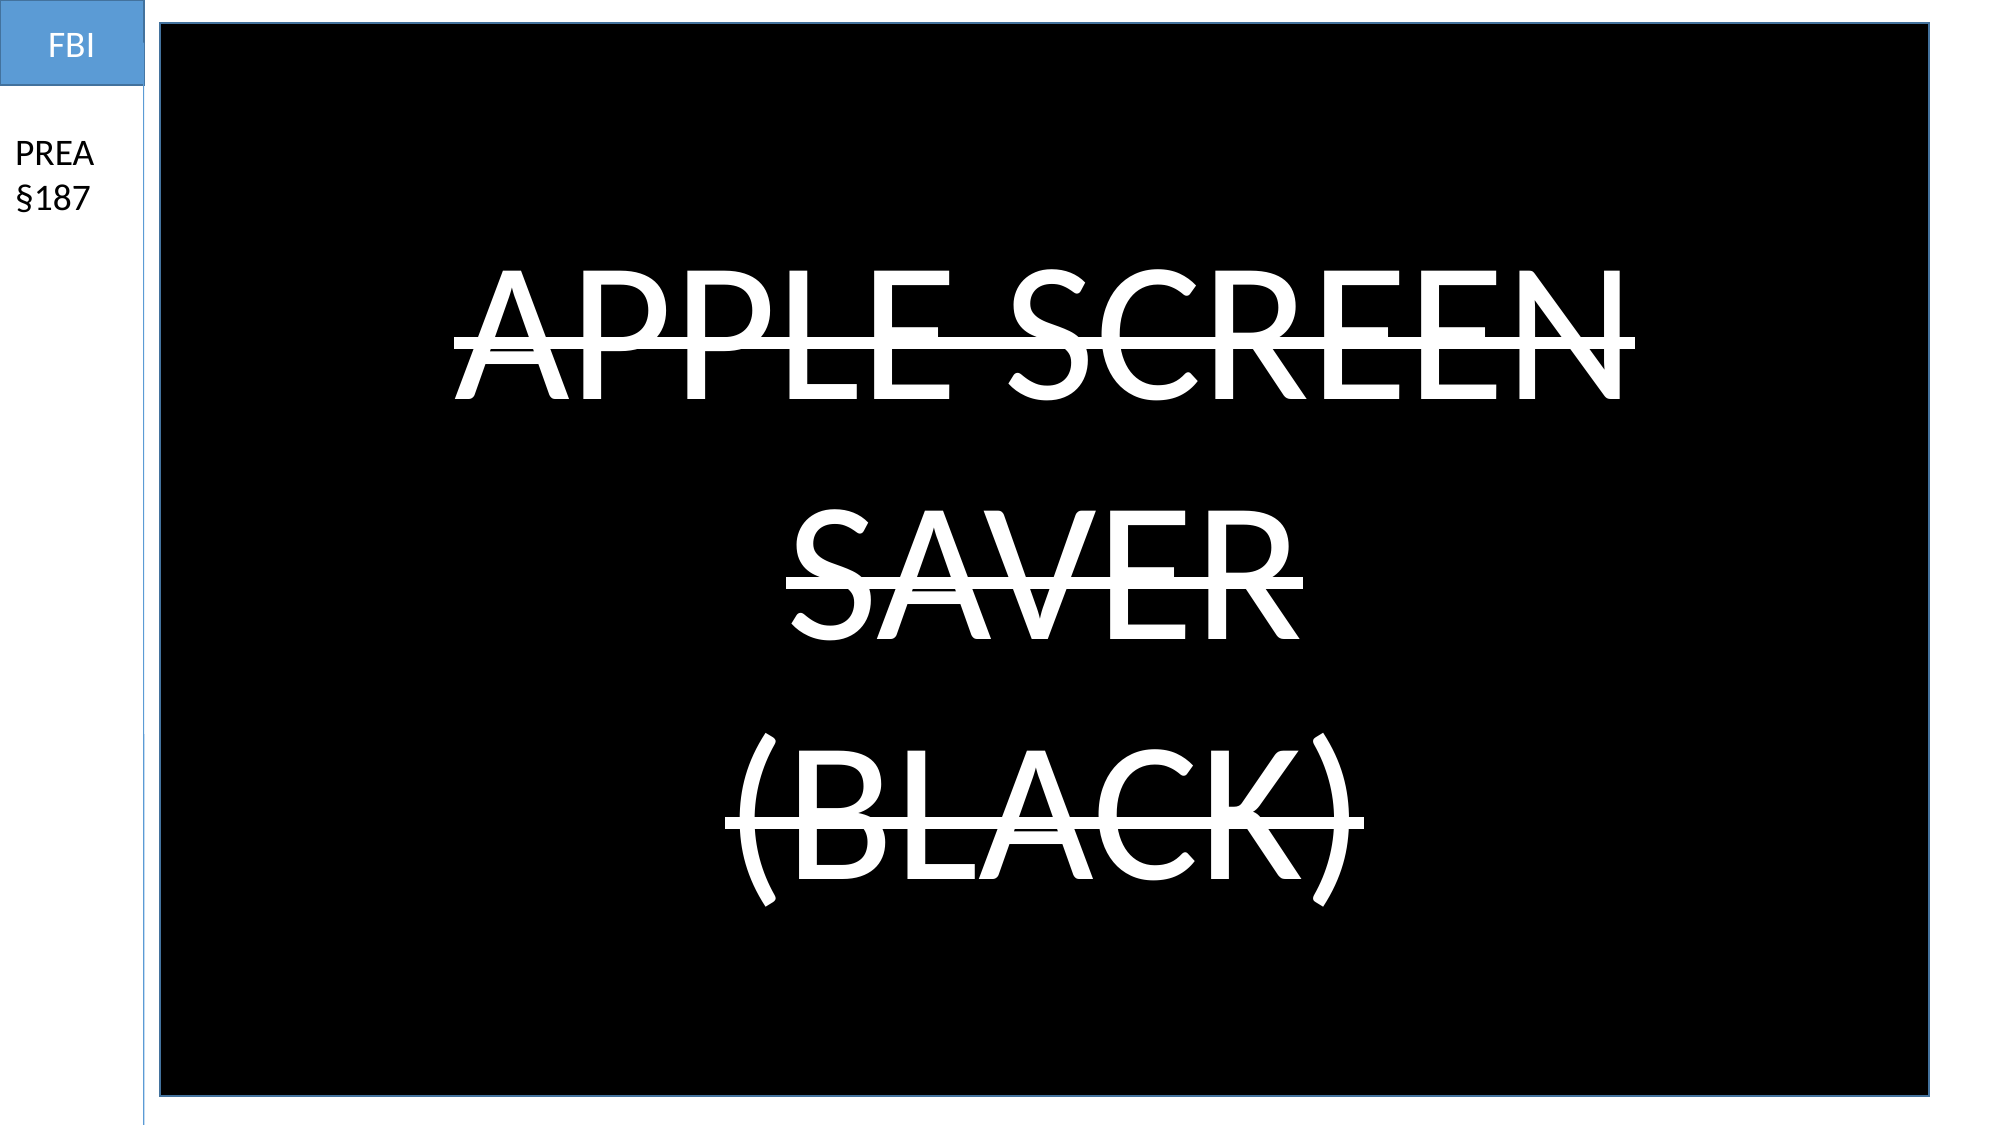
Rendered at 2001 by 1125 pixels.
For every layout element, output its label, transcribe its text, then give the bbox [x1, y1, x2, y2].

text_box FBI [0, 0, 145, 86]
text_box PREA §187 [0, 120, 110, 271]
text_box APPLE SCREEN SAVER (BLACK) [159, 22, 1930, 1097]
